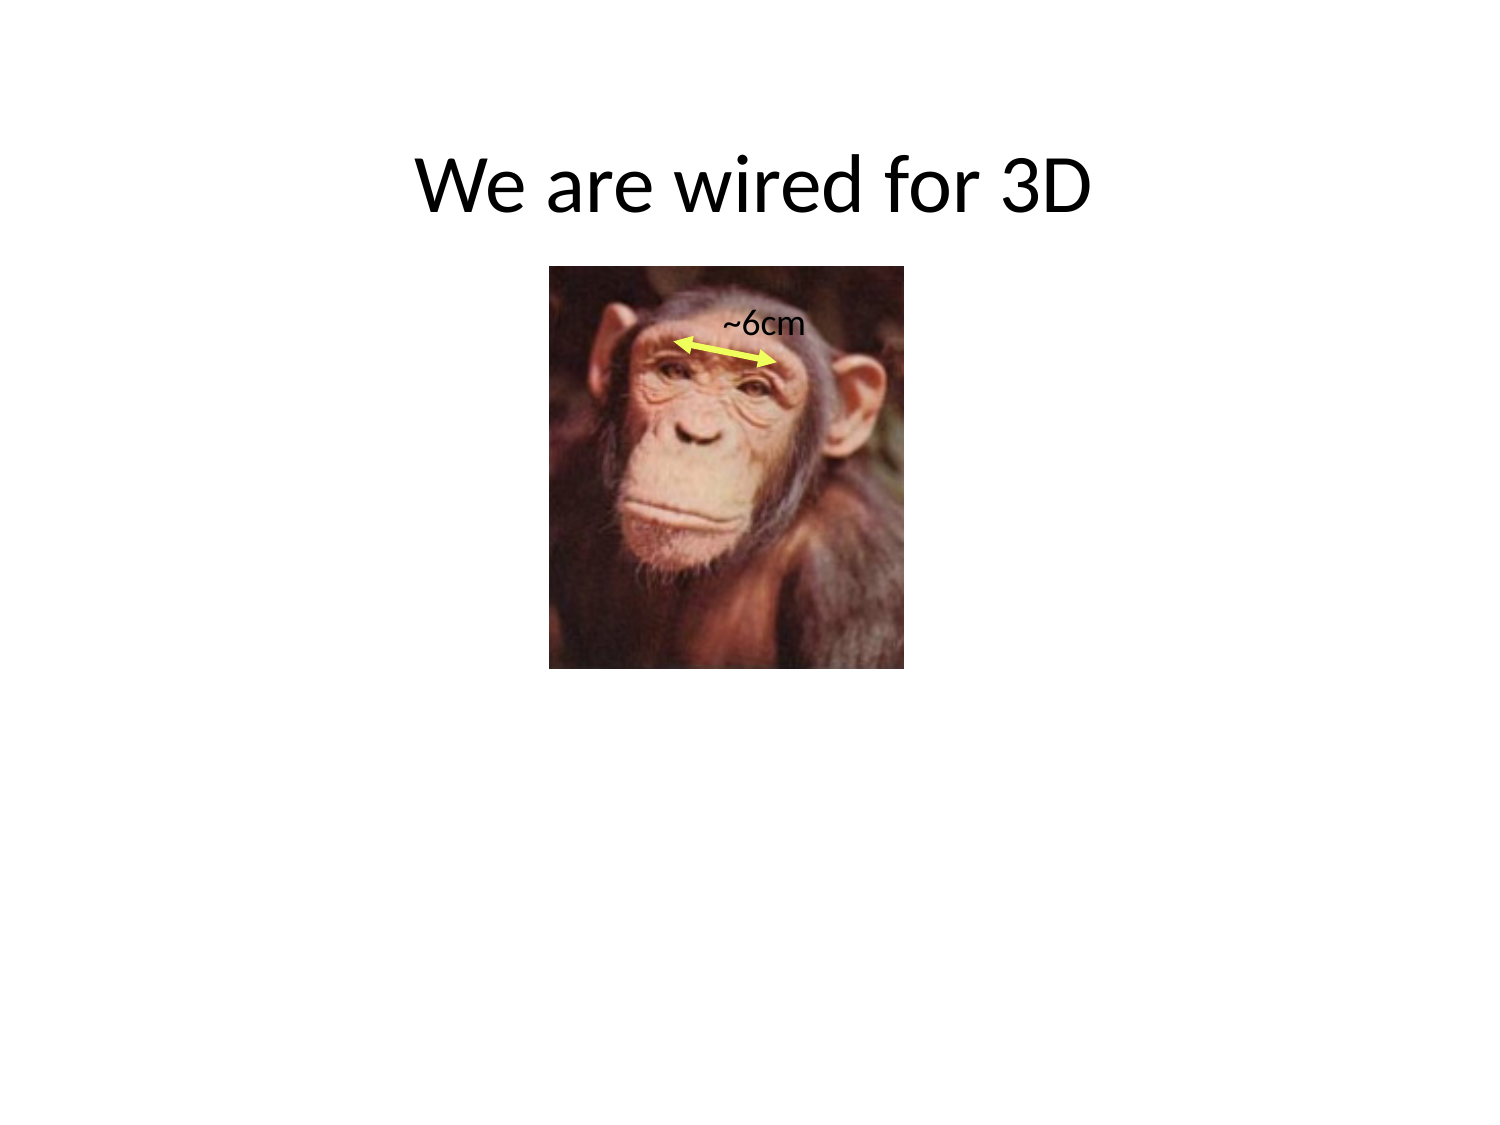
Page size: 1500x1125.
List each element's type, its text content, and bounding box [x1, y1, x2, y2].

text_box We are wired for 3D [399, 121, 1175, 237]
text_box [549, 265, 905, 669]
